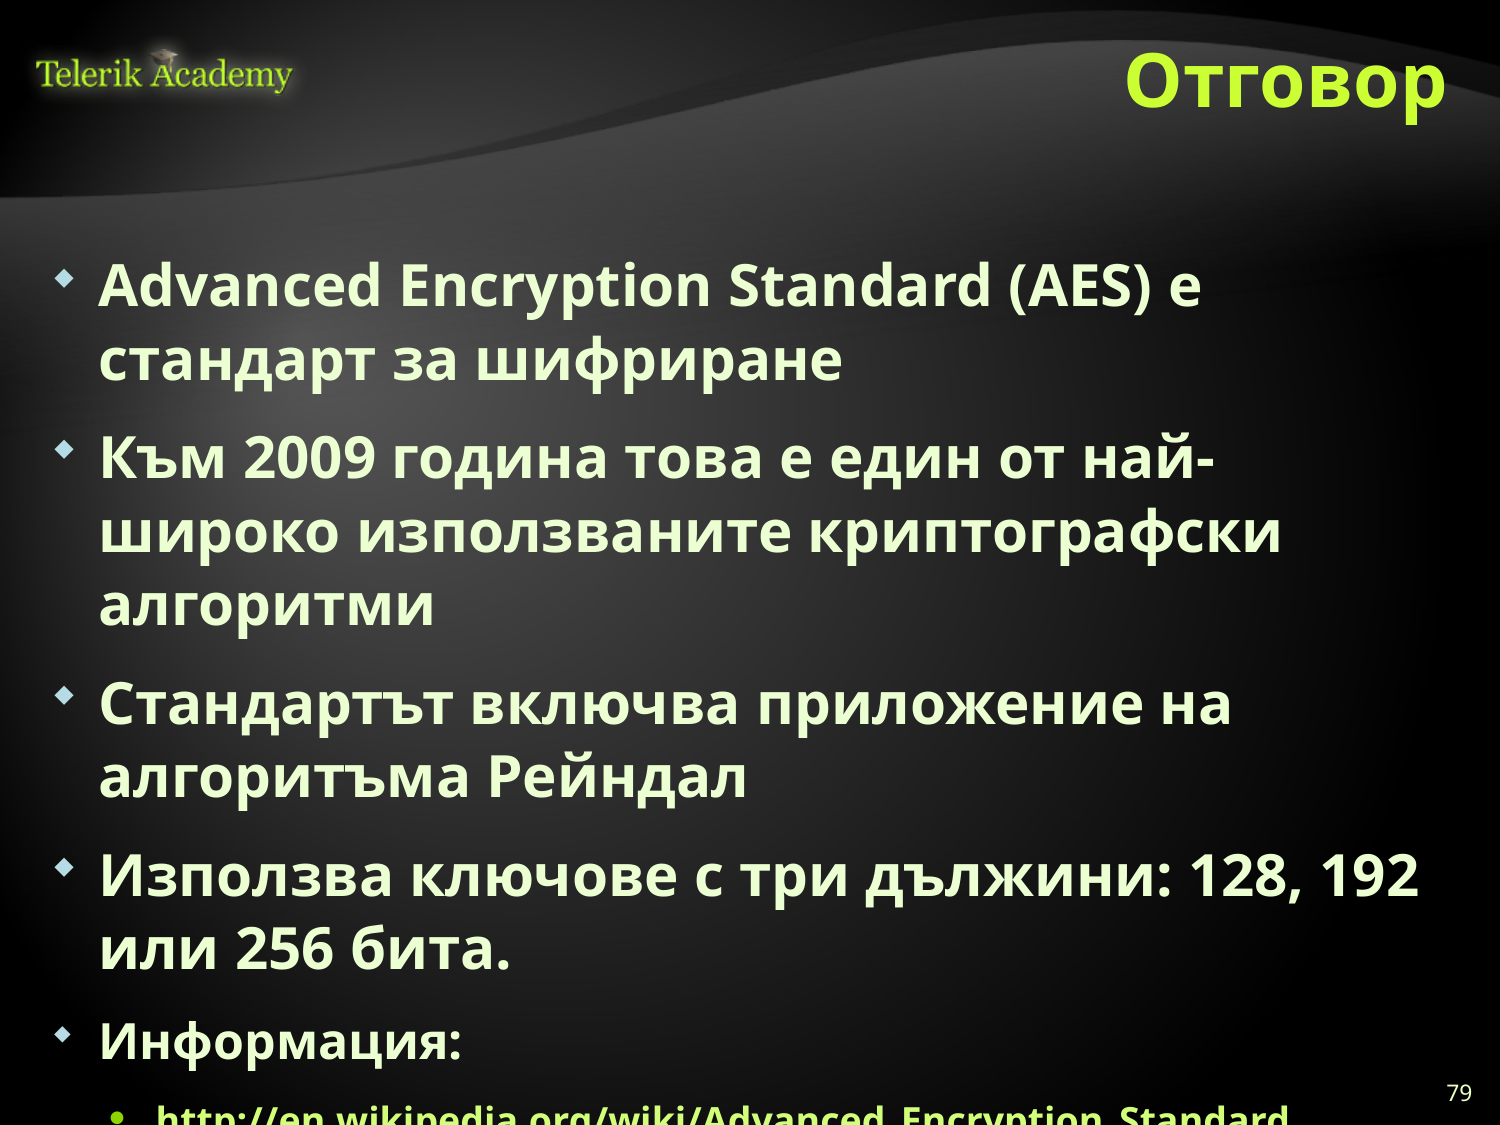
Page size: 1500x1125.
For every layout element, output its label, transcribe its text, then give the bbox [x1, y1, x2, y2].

title Отговор [300, 12, 1463, 150]
list Advanced Encryption Standard (AES) е стандарт за шифриране Към 2009 година това е един от най-широко използваните криптографски алгоритми Стандартът включва приложение на алгоритъма Рейндал Използва ключове с три дължини: 128, 192 или 256 бита. Информация: http://en.wikipedia.org/wiki/Advanced_Encryption_Standard [37, 237, 1463, 1113]
picture [0, 0, 1500, 1125]
slide_number 79 [1412, 1074, 1488, 1113]
